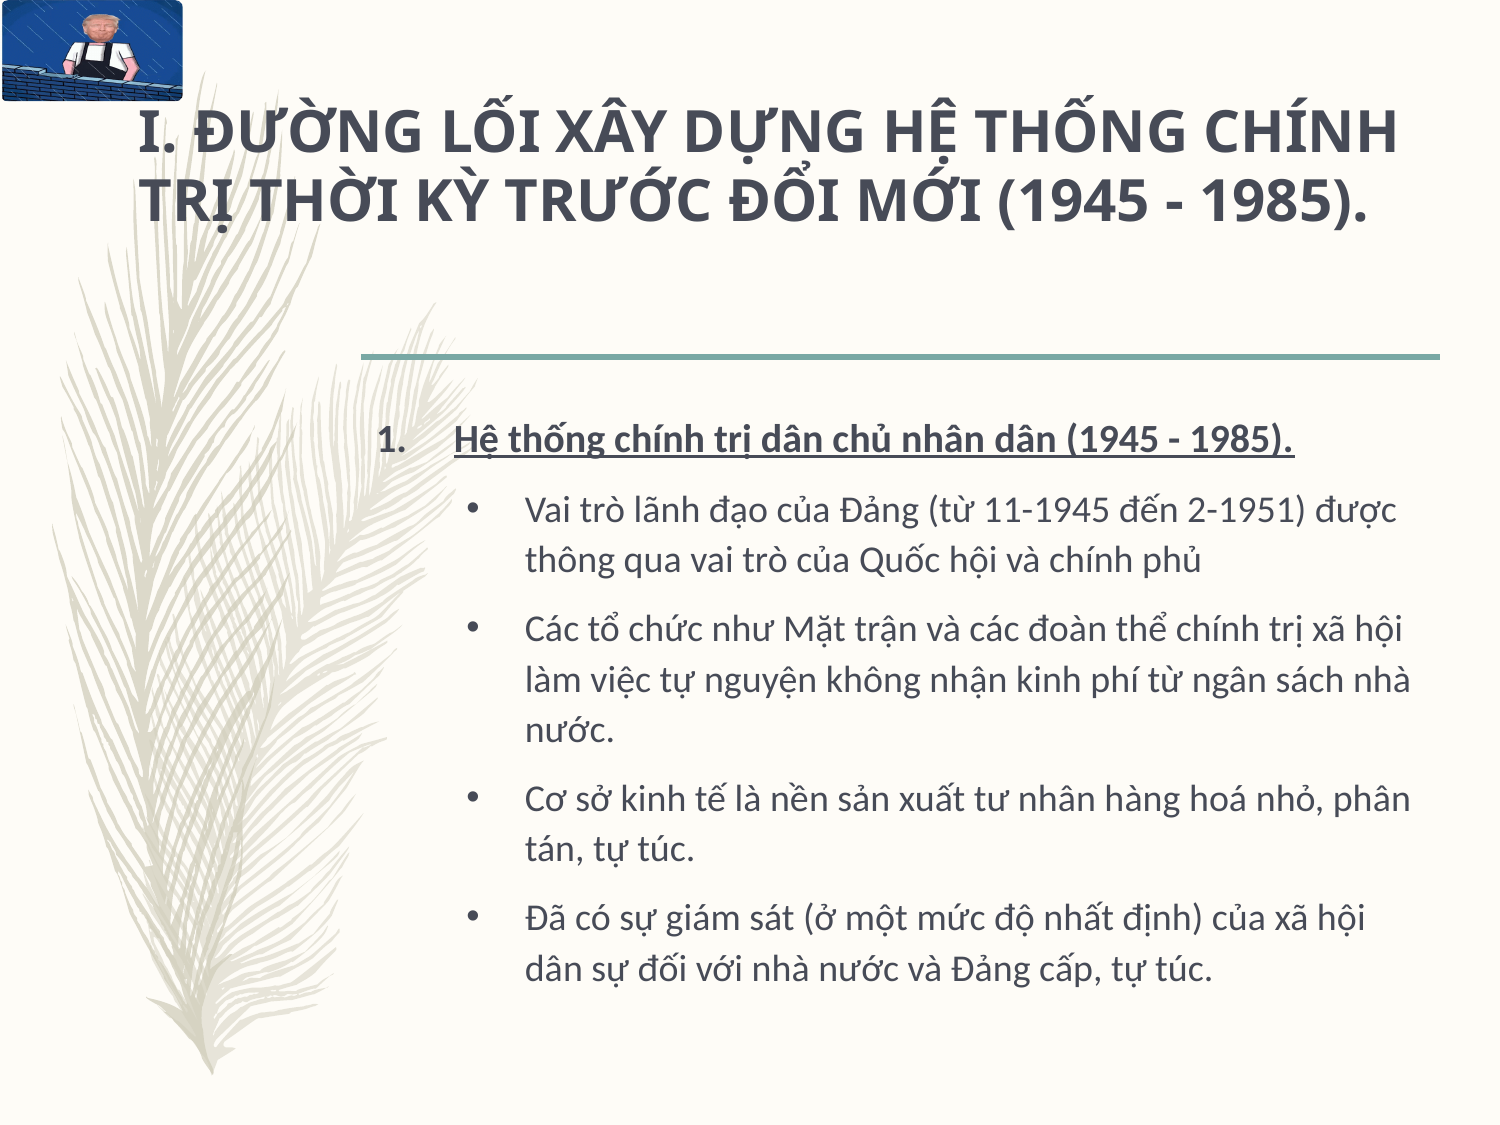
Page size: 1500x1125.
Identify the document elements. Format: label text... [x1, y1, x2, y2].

list Hệ thống chính trị dân chủ nhân dân (1945 - 1985). Vai trò lãnh đạo của Đảng (từ 11-1945 đến 2-1951) được thông qua vai trò của Quốc hội và chính phủ Các tổ chức như Mặt trận và các đoàn thể chính trị xã hội làm việc tự nguyện không nhận kinh phí từ ngân sách nhà nước. Cơ sở kinh tế là nền sản xuất tư nhân hàng hoá nhỏ, phân tán, tự túc. Đã có sự giám sát (ở một mức độ nhất định) của xã hội dân sự đối với nhà nước và Đảng cấp, tự túc. [360, 399, 1440, 999]
picture [0, 0, 184, 102]
title I. ĐƯỜNG LỐI XÂY DỰNG HỆ THỐNG CHÍNH TRỊ THỜI KỲ TRƯỚC ĐỔI MỚI (1945 - 1985). [123, 90, 1471, 338]
